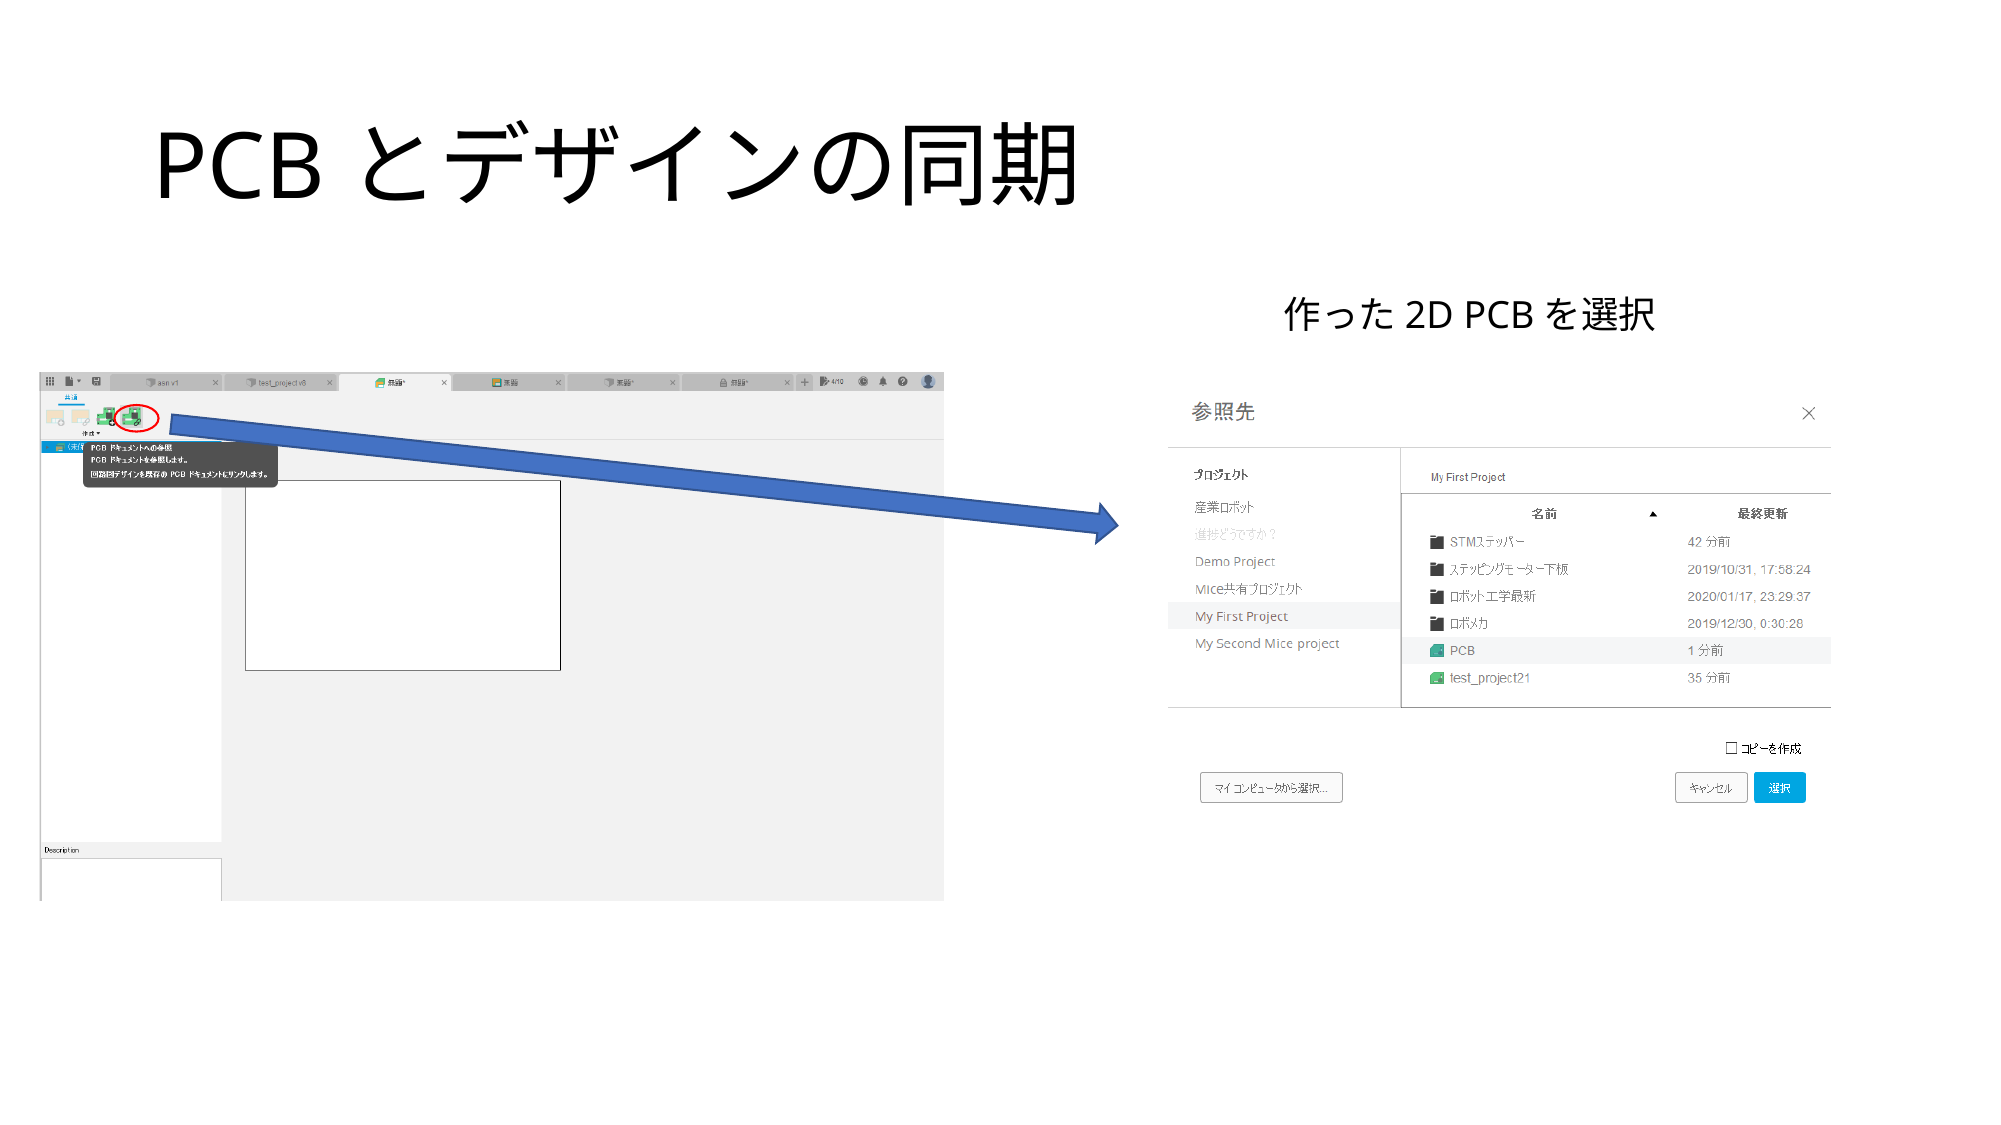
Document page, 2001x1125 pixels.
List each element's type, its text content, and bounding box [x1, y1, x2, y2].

title PCBとデザインの同期 [137, 59, 1863, 278]
text_box 作った2D PCBを選択 [1268, 283, 1697, 344]
picture [1168, 371, 1831, 838]
text_box [944, 496, 1119, 546]
picture [39, 371, 944, 901]
